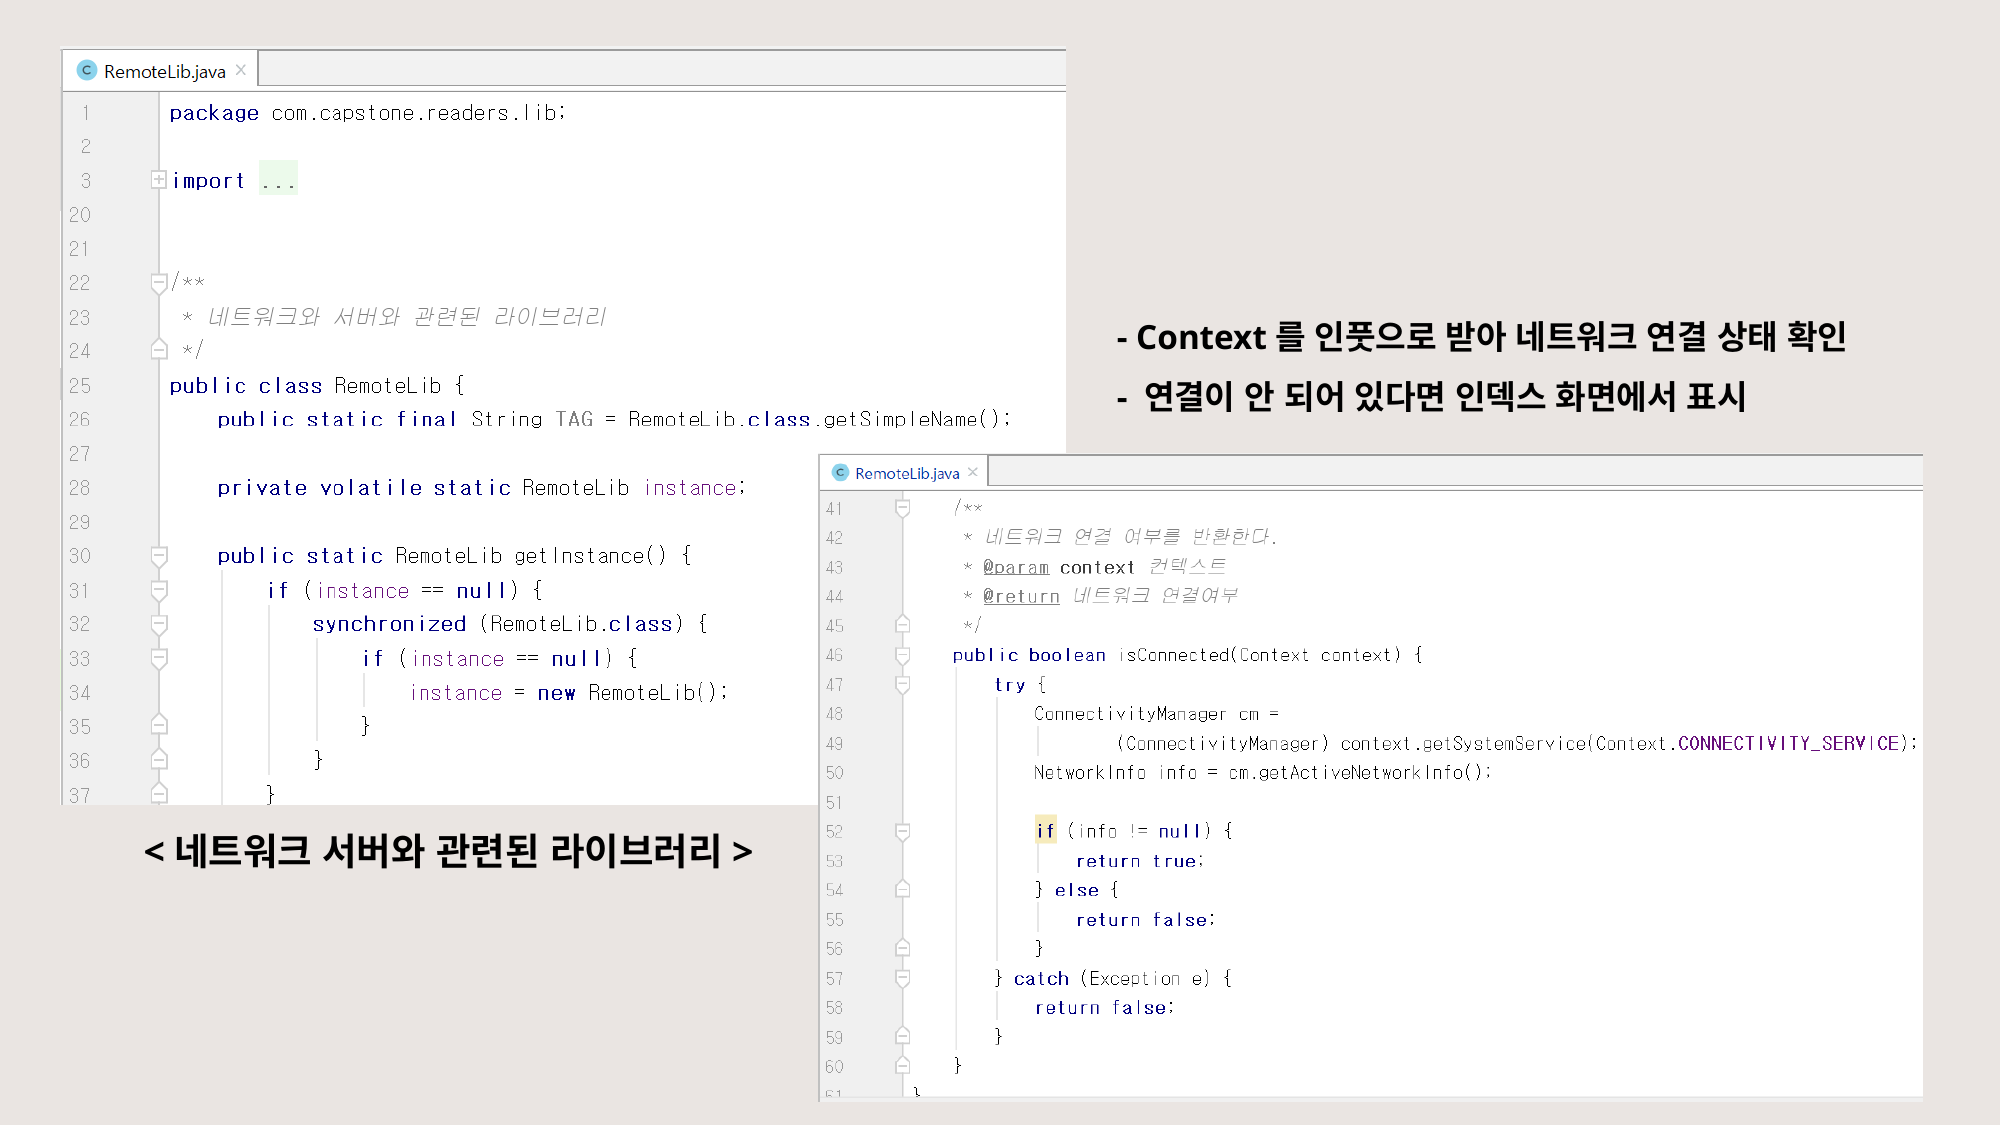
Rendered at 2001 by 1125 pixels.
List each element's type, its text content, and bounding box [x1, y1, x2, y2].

picture [60, 46, 1923, 1103]
text_box - Context를 인풋으로 받아 네트워크 연결 상태 확인 - 연결이 안 되어 있다면 인덱스 화면에서 표시 [1102, 288, 2000, 424]
text_box <네트워크 서버와 관련된 라이브러리> [128, 820, 817, 881]
